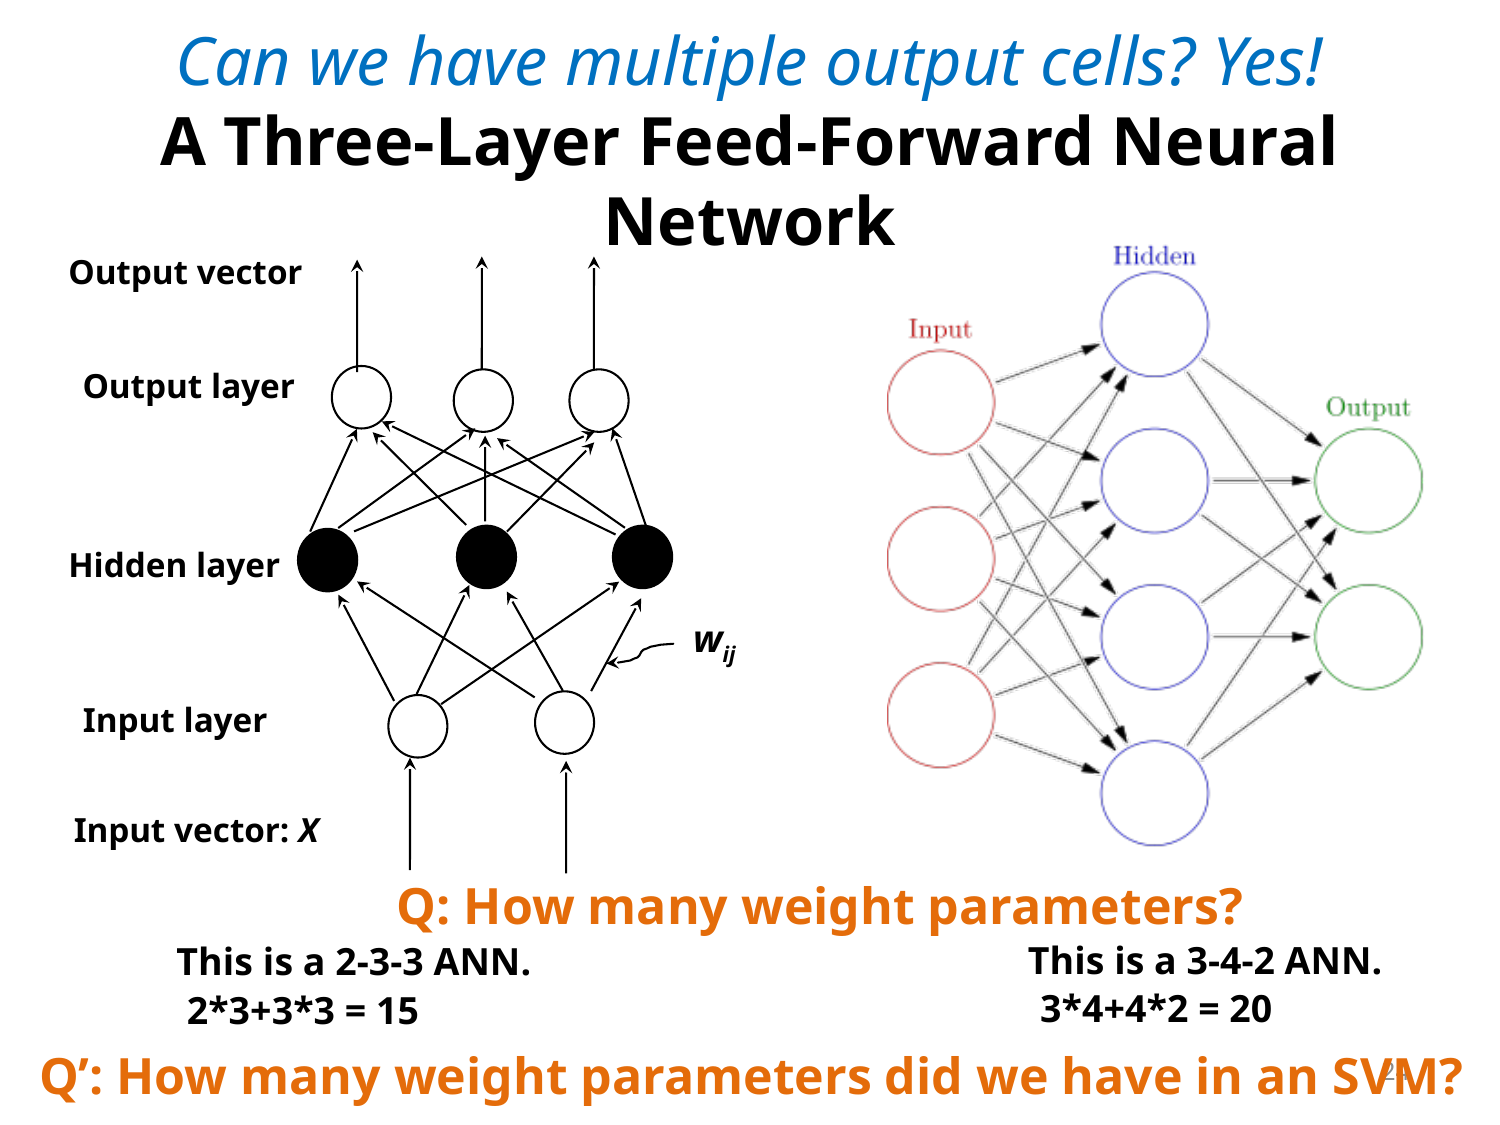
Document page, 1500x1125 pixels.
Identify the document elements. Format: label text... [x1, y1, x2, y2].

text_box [66, 243, 751, 874]
text_box This is a 2-3-3 ANN. [161, 930, 547, 991]
picture [887, 243, 1426, 873]
text_box Q: How many weight parameters? [382, 867, 1258, 943]
text_box 3*4+4*2 = 20 [1025, 977, 1288, 1038]
text_box 2*3+3*3 = 15 [172, 979, 435, 1040]
text_box This is a 3-4-2 ANN. [1013, 929, 1398, 990]
title Can we have multiple output cells? Yes! A Three-Layer Feed-Forward Neural Network [75, 45, 1425, 233]
text_box Q’: How many weight parameters did we have in an SVM? [24, 1037, 1480, 1112]
